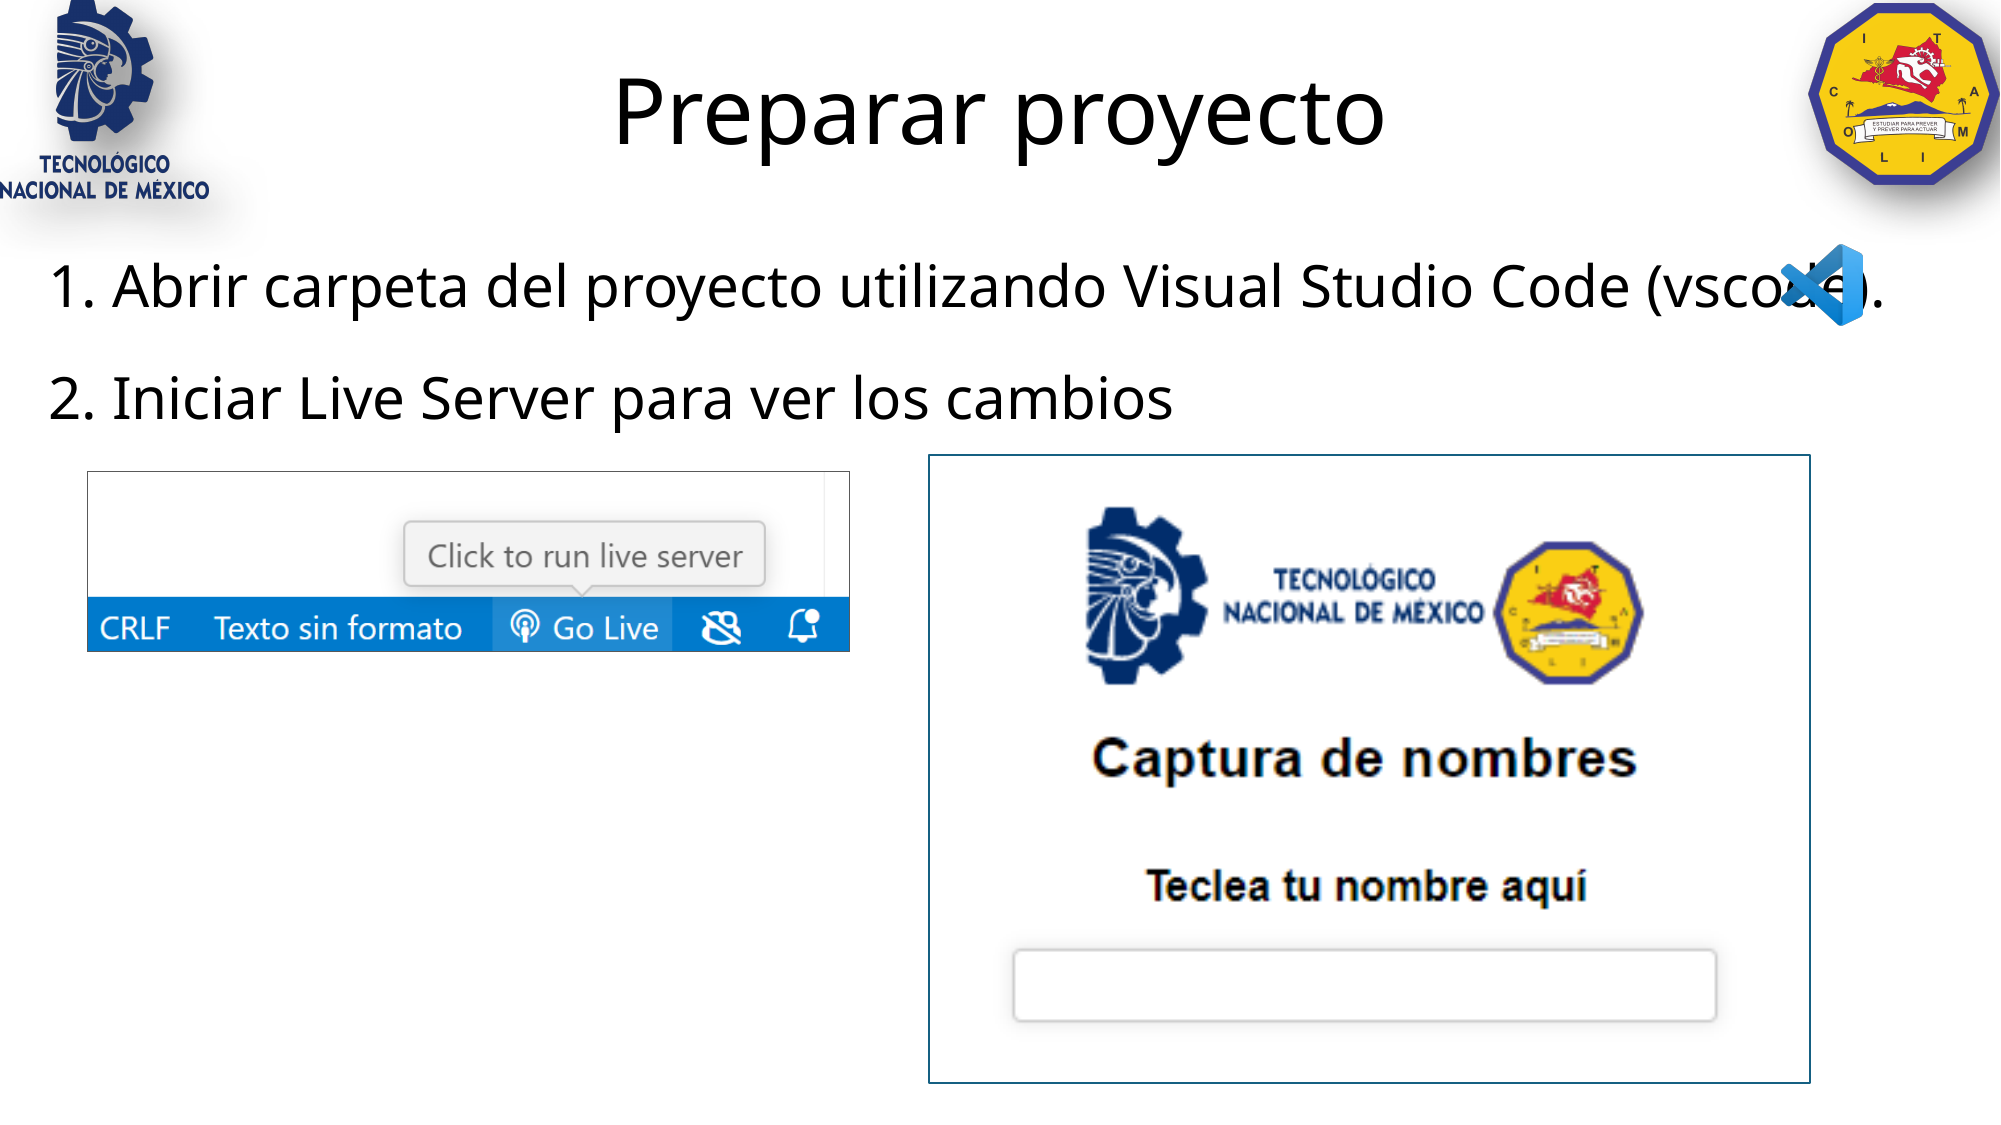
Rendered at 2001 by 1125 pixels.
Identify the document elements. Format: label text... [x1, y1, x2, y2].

text_box 2. Iniciar Live Server para ver los cambios [6, 325, 2000, 466]
text_box 1. Abrir carpeta del proyecto utilizando Visual Studio Code (vscode). [6, 214, 2000, 325]
title Preparar proyecto [247, 6, 1805, 214]
picture [929, 454, 1810, 1083]
picture [1780, 243, 1863, 326]
picture [0, 0, 210, 231]
picture [1808, 3, 2000, 185]
picture [86, 470, 850, 653]
